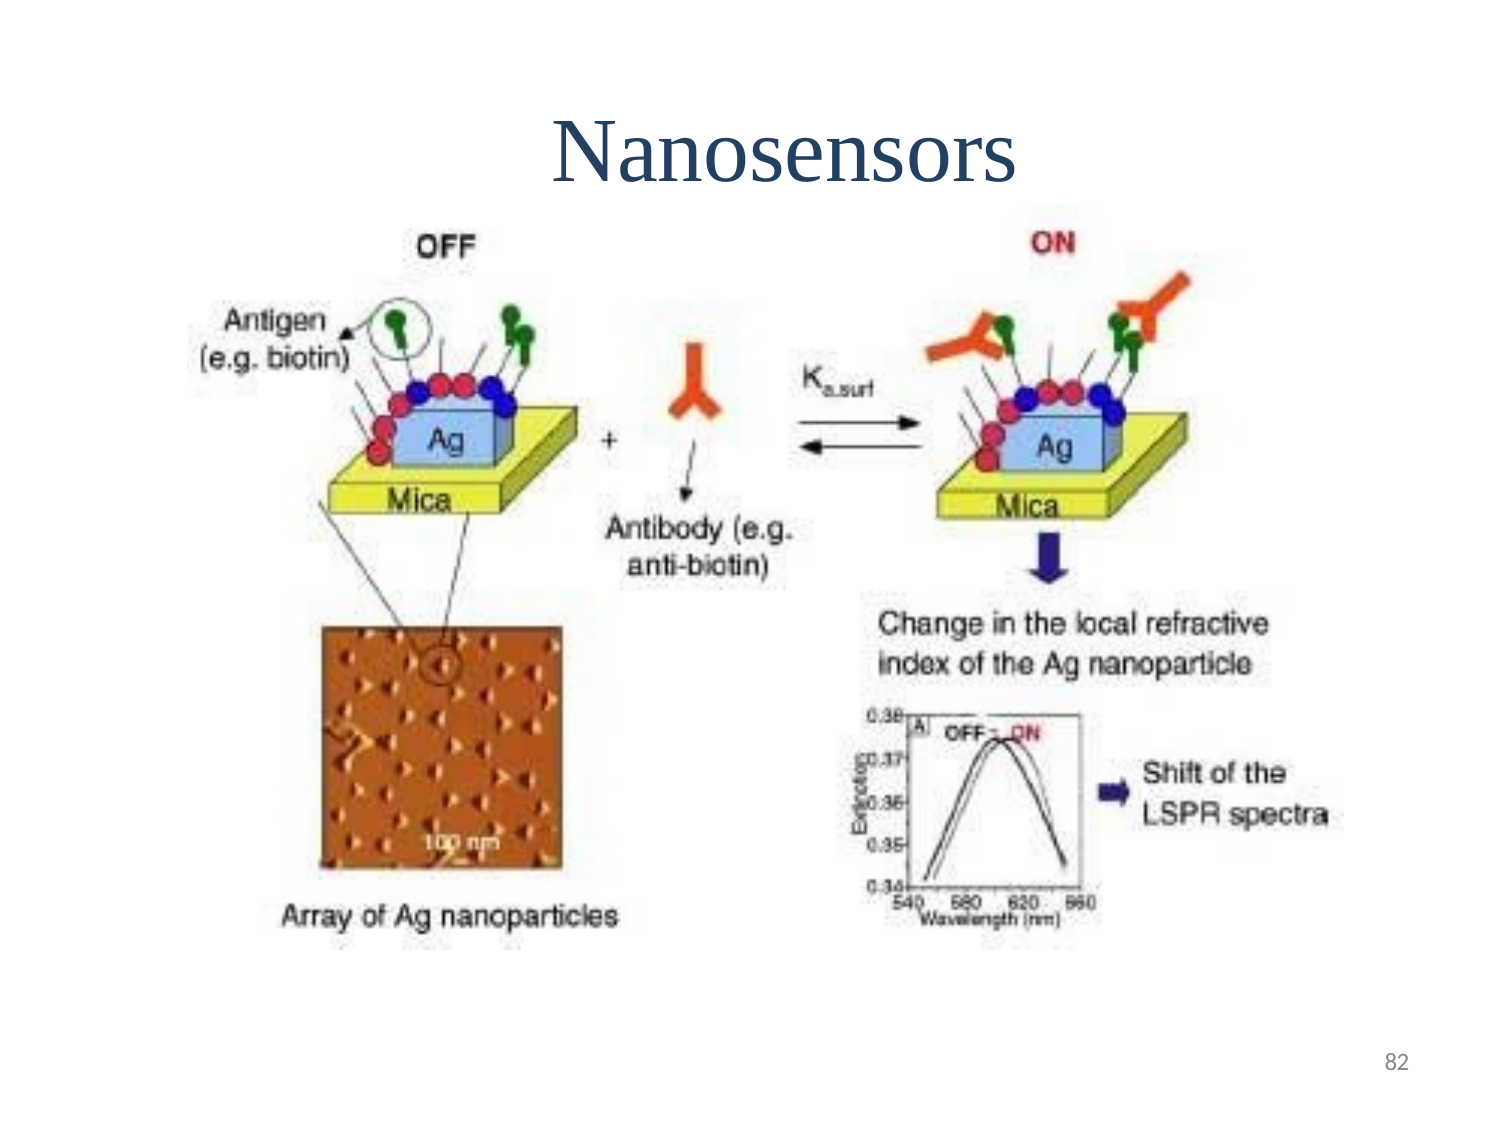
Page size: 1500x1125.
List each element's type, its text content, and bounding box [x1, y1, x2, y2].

title Nanosensors [150, 11, 1428, 278]
picture [186, 204, 1345, 950]
slide_number 82 [1378, 1049, 1419, 1125]
